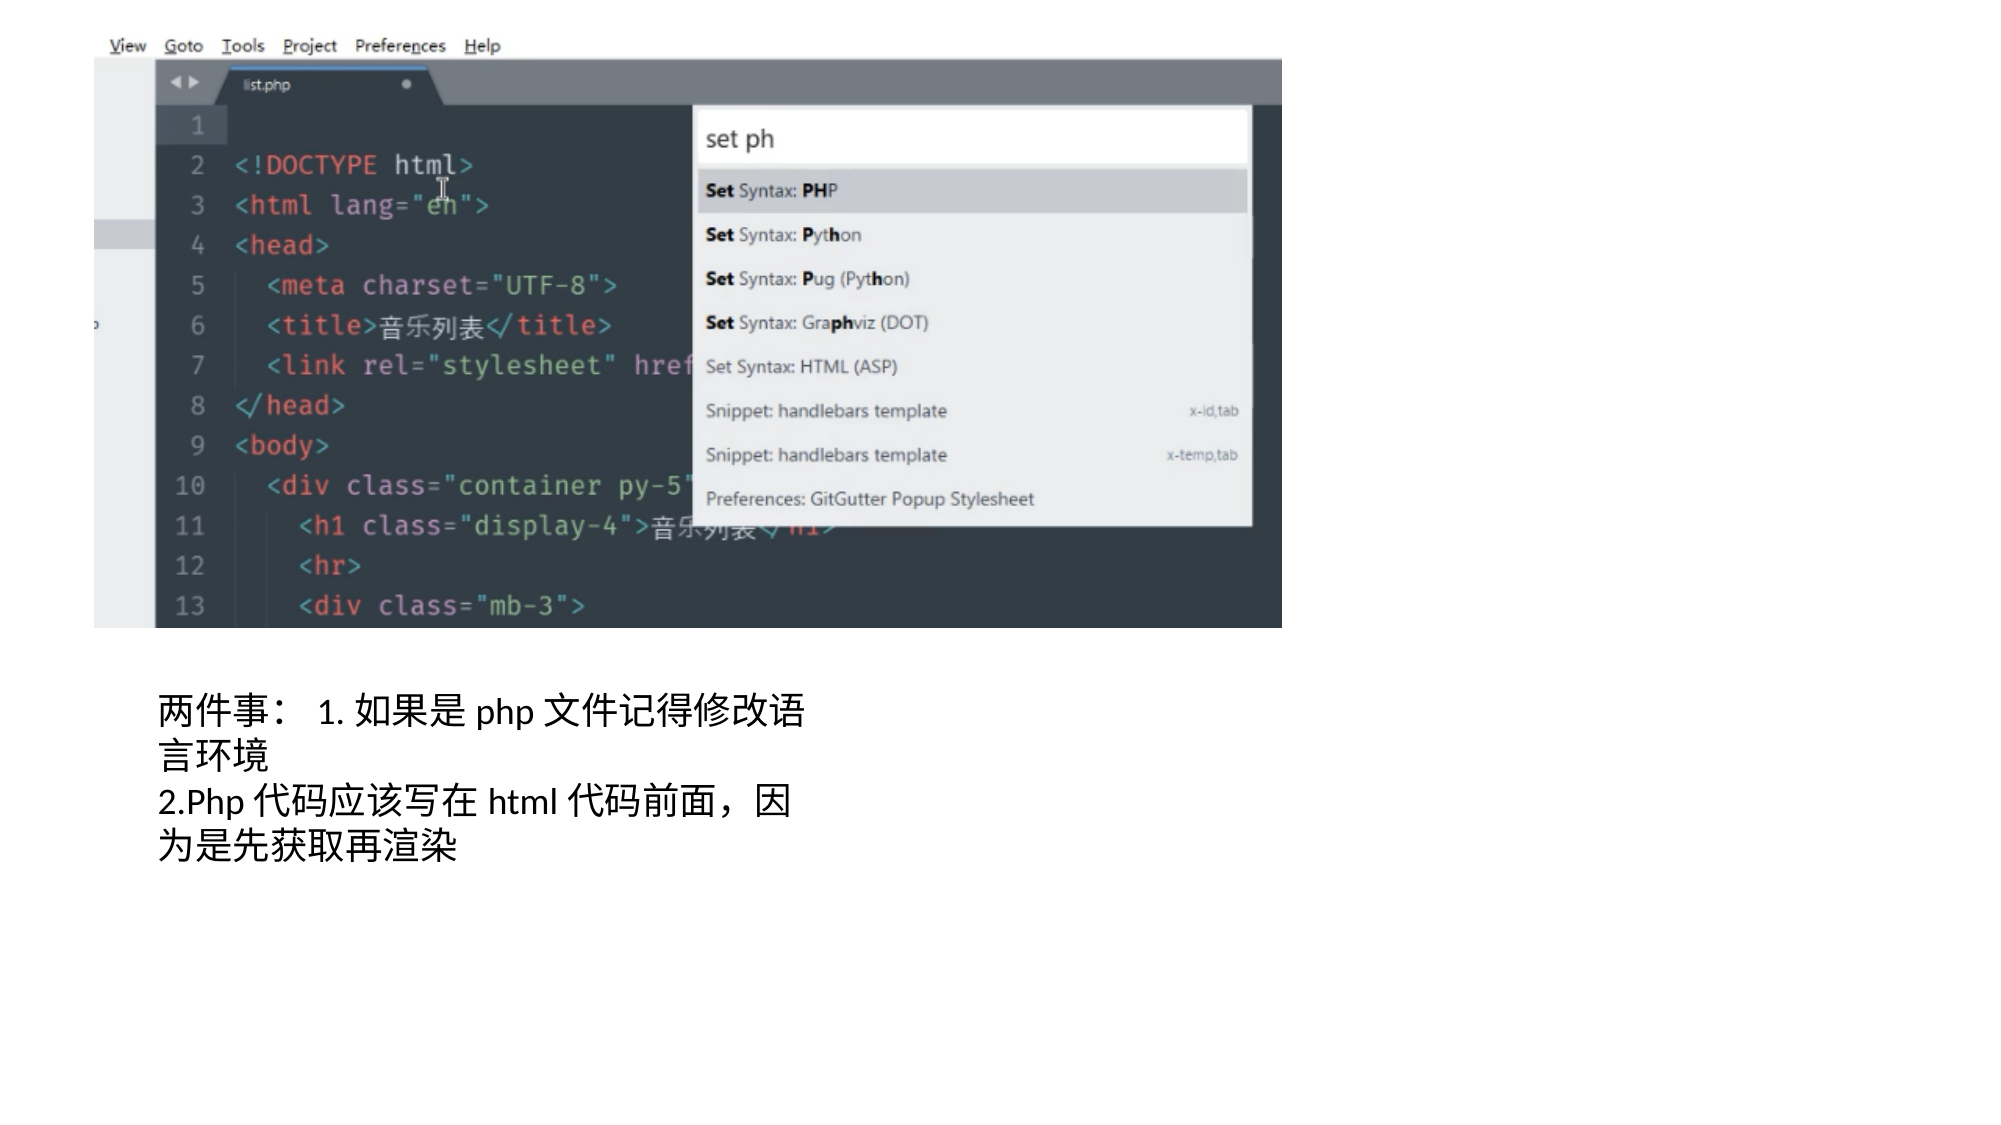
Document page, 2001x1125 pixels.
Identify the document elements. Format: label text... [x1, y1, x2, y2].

text_box 两件事：1.如果是php文件记得修改语言环境 2.Php代码应该写在html代码前面，因为是先获取再渲染 [142, 679, 830, 875]
picture [94, 32, 1282, 629]
